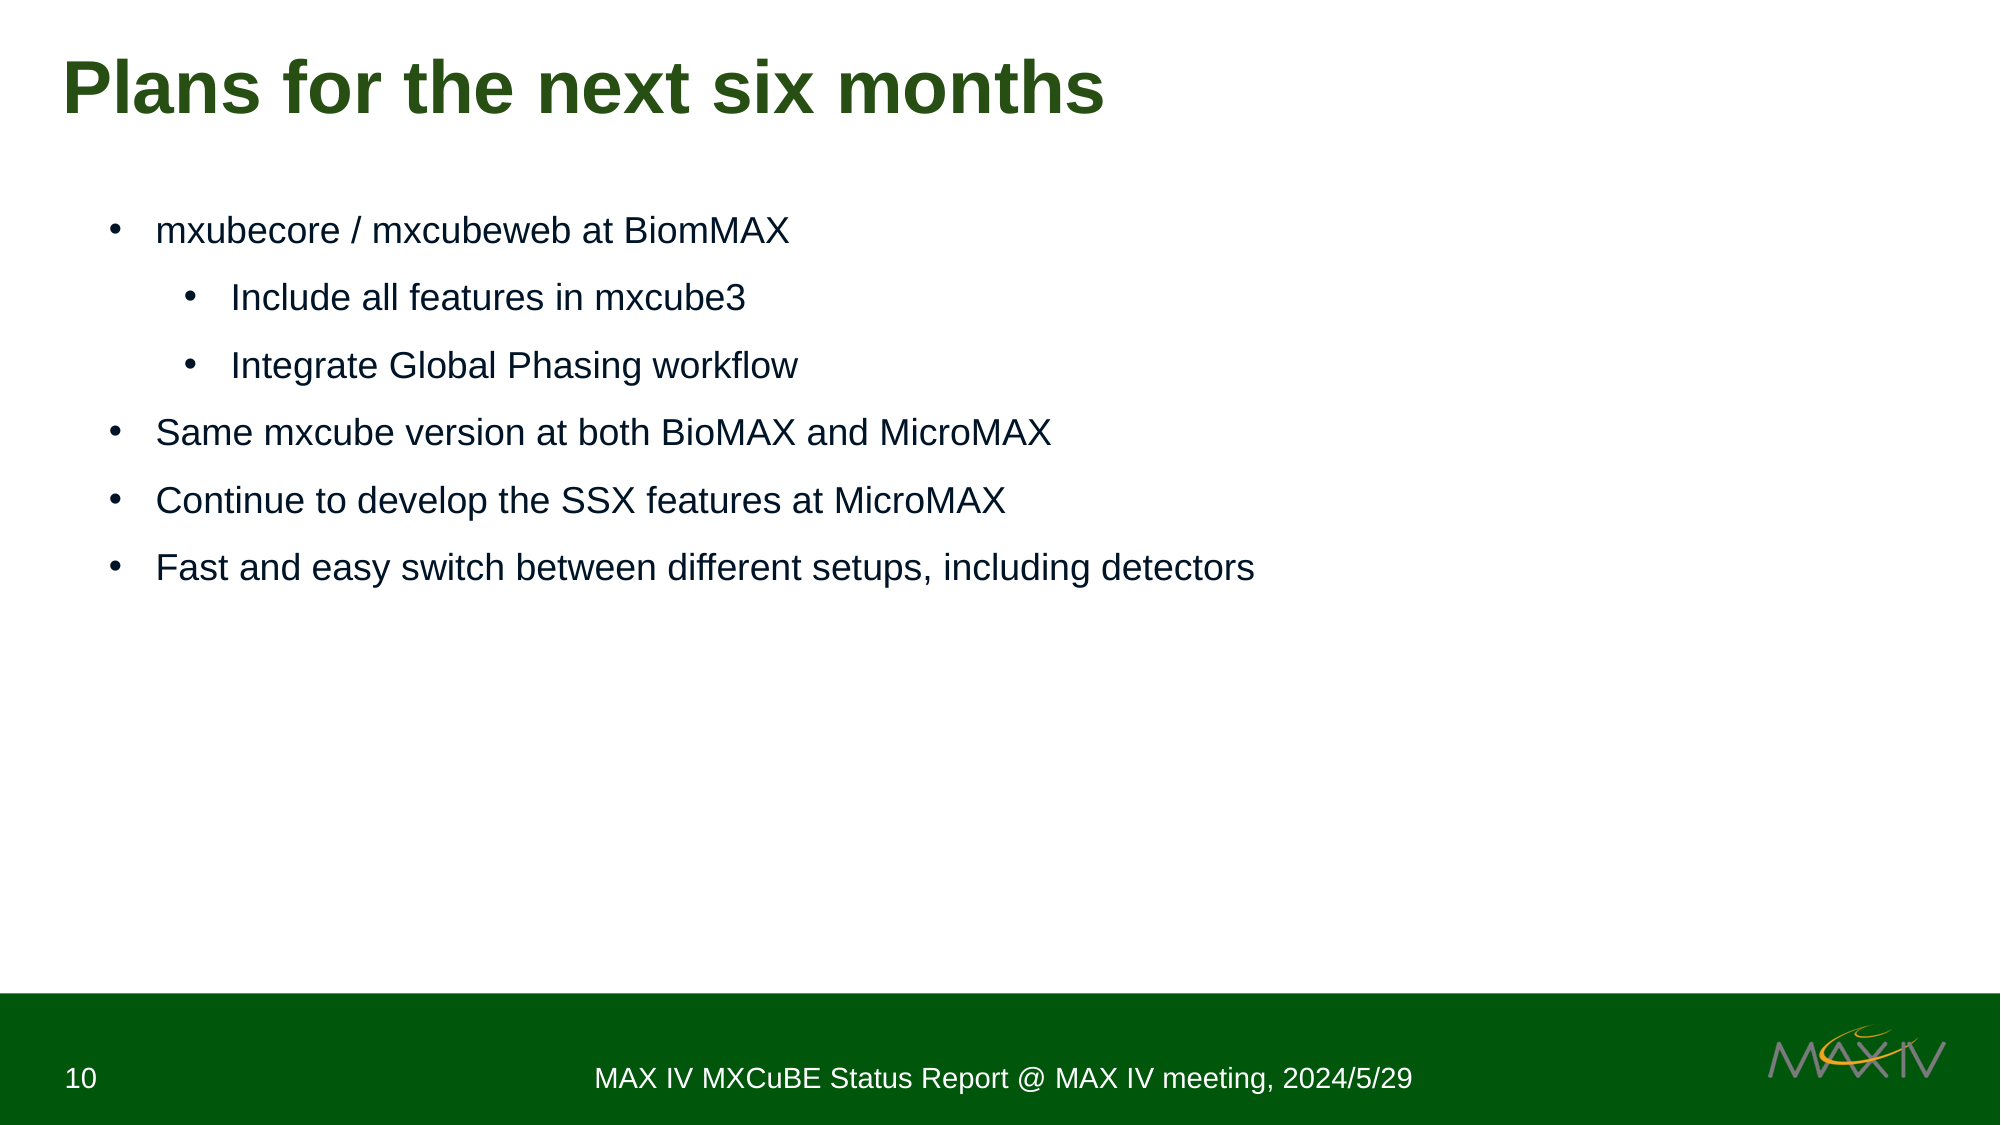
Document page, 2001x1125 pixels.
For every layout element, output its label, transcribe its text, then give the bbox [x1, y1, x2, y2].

title Plans for the next six months [0, 0, 2000, 179]
text_box 10 [49, 1051, 146, 1102]
picture [1768, 1024, 1946, 1083]
text_box mxubecore / mxcubeweb at BiomMAX Include all features in mxcube3 Integrate Global Phasing workflow Same mxcube version at both BioMAX and MicroMAX Continue to develop the SSX features at MicroMAX Fast and easy switch between different setups, including detectors [93, 176, 1306, 776]
text_box MAX IV MXCuBE Status Report @ MAX IV meeting, 2024/5/29 [566, 1051, 1434, 1102]
